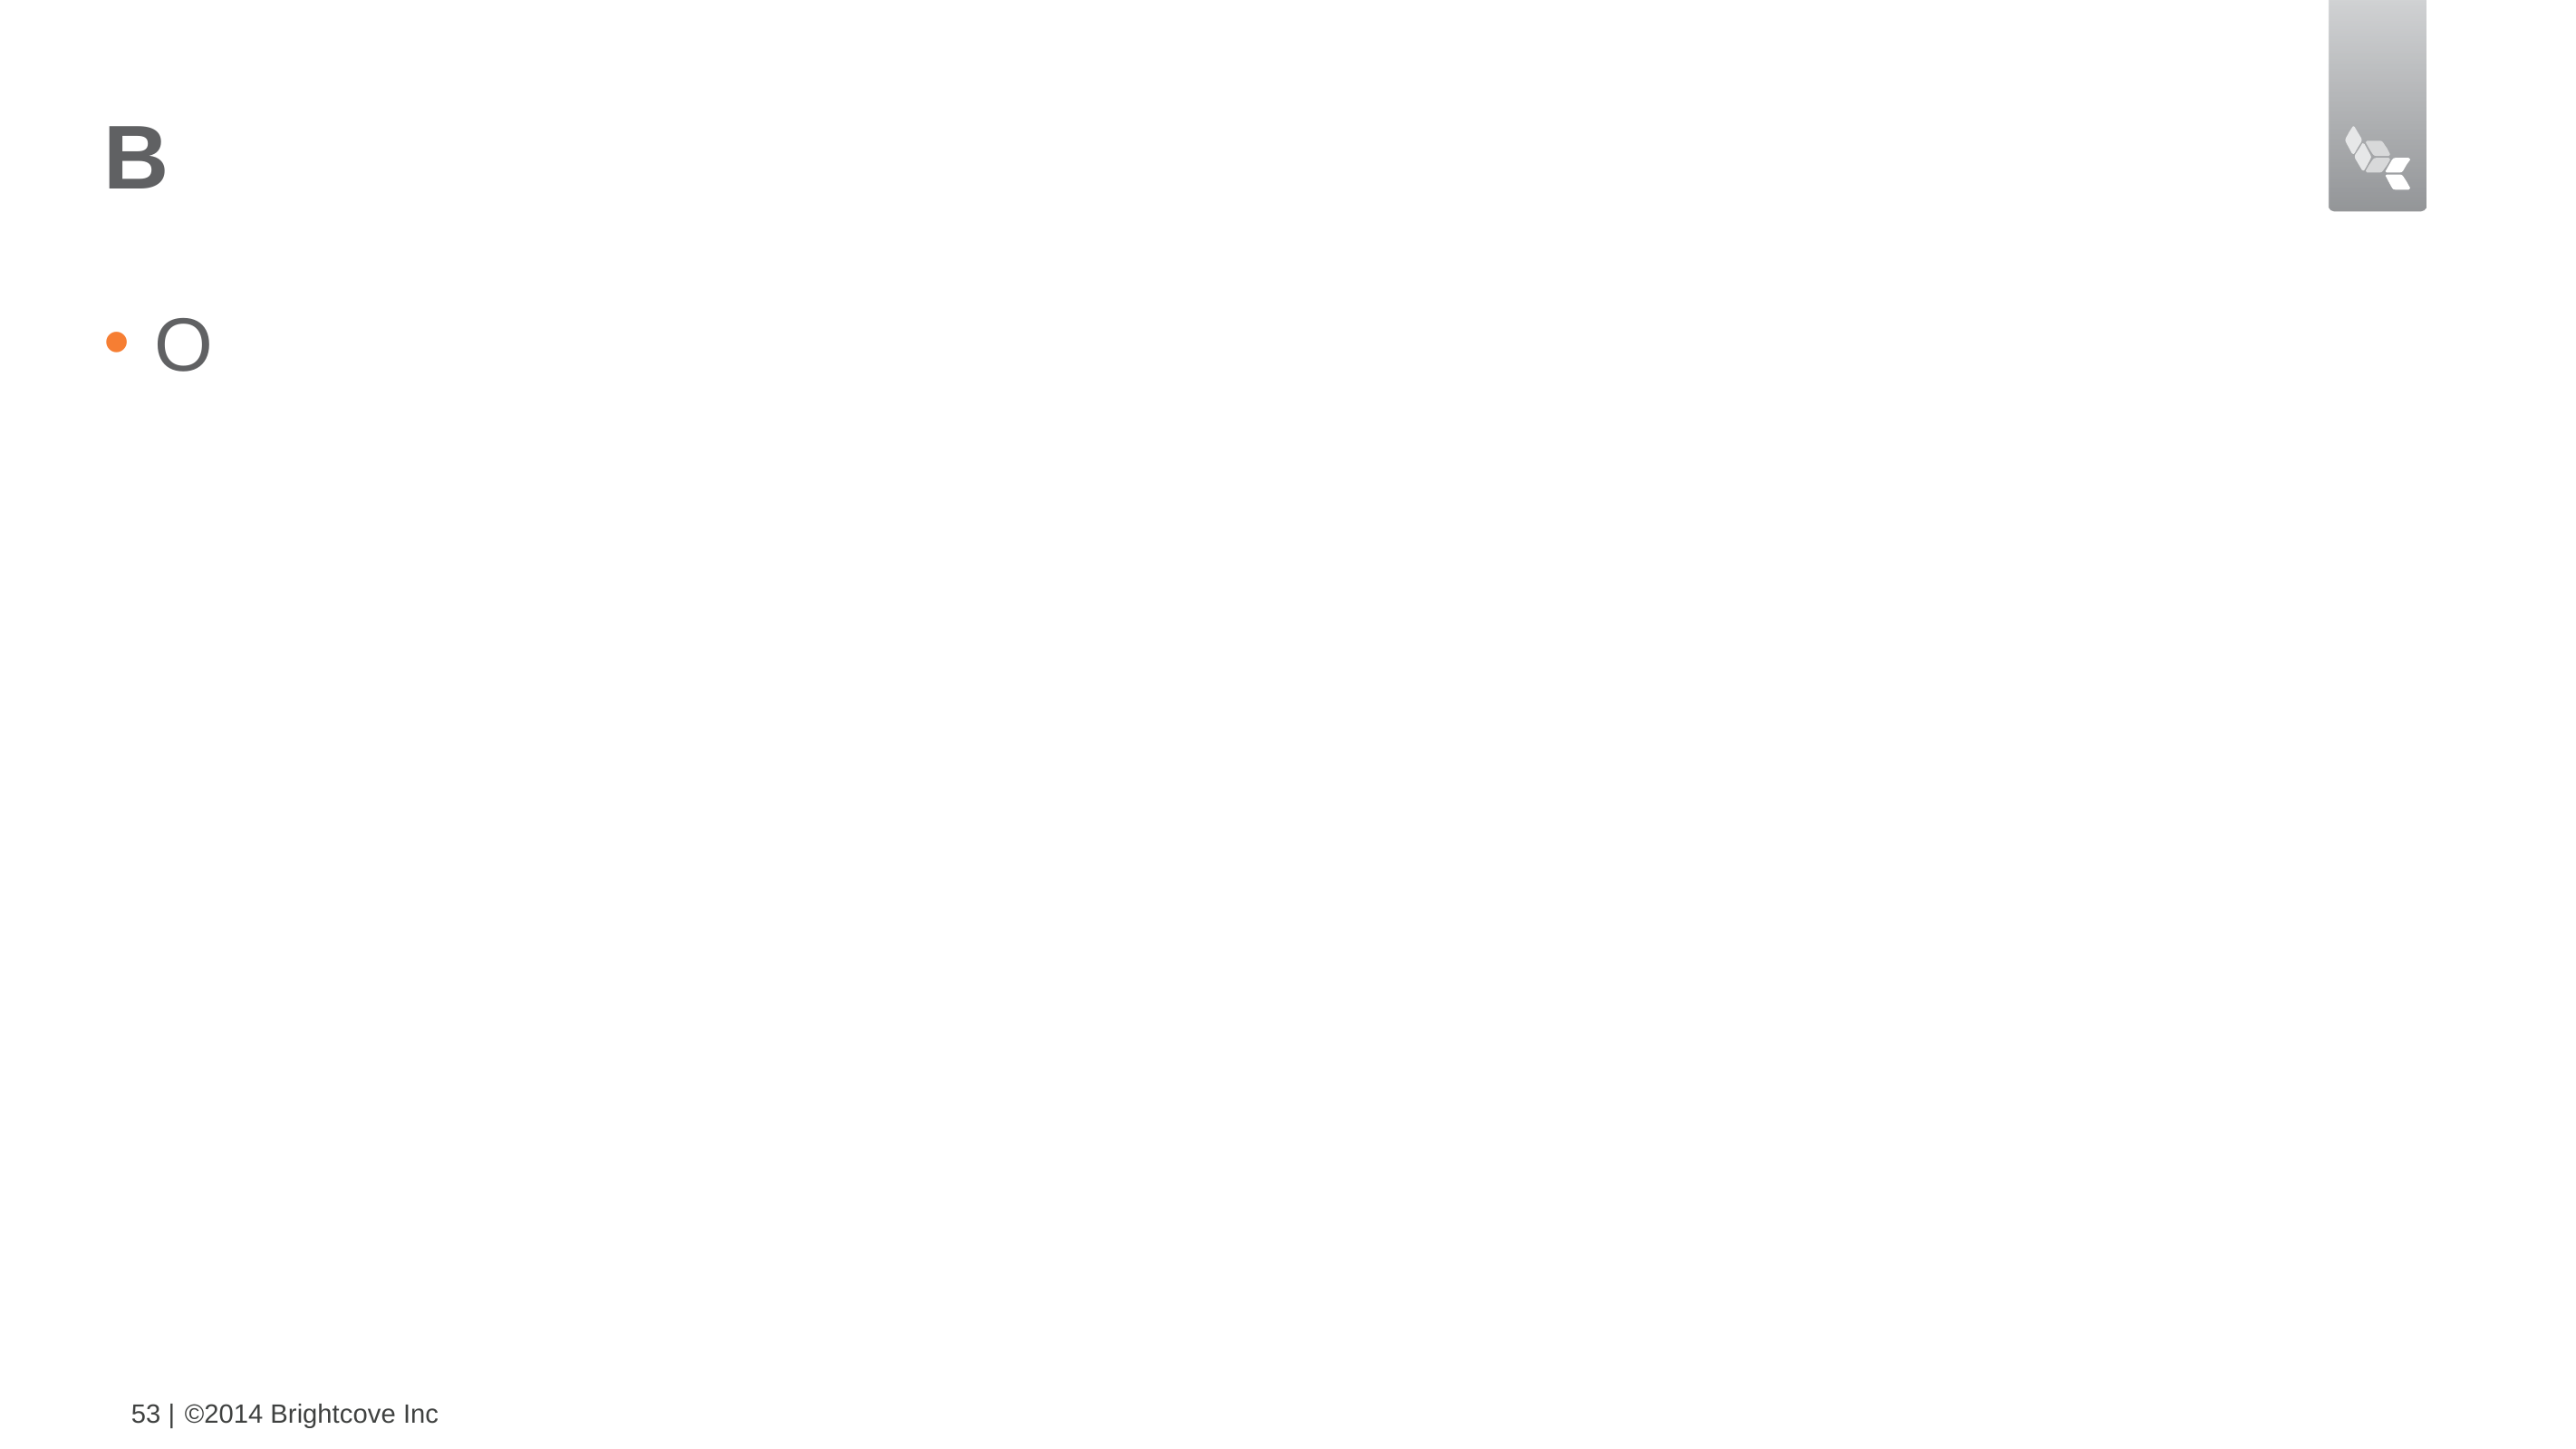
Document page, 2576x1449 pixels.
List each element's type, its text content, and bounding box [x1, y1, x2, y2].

footer ©2014 Brightcove Inc [189, 1374, 988, 1449]
title B [80, 44, 2270, 260]
slide_number 53 | [88, 1374, 189, 1449]
list O [80, 284, 2441, 1302]
